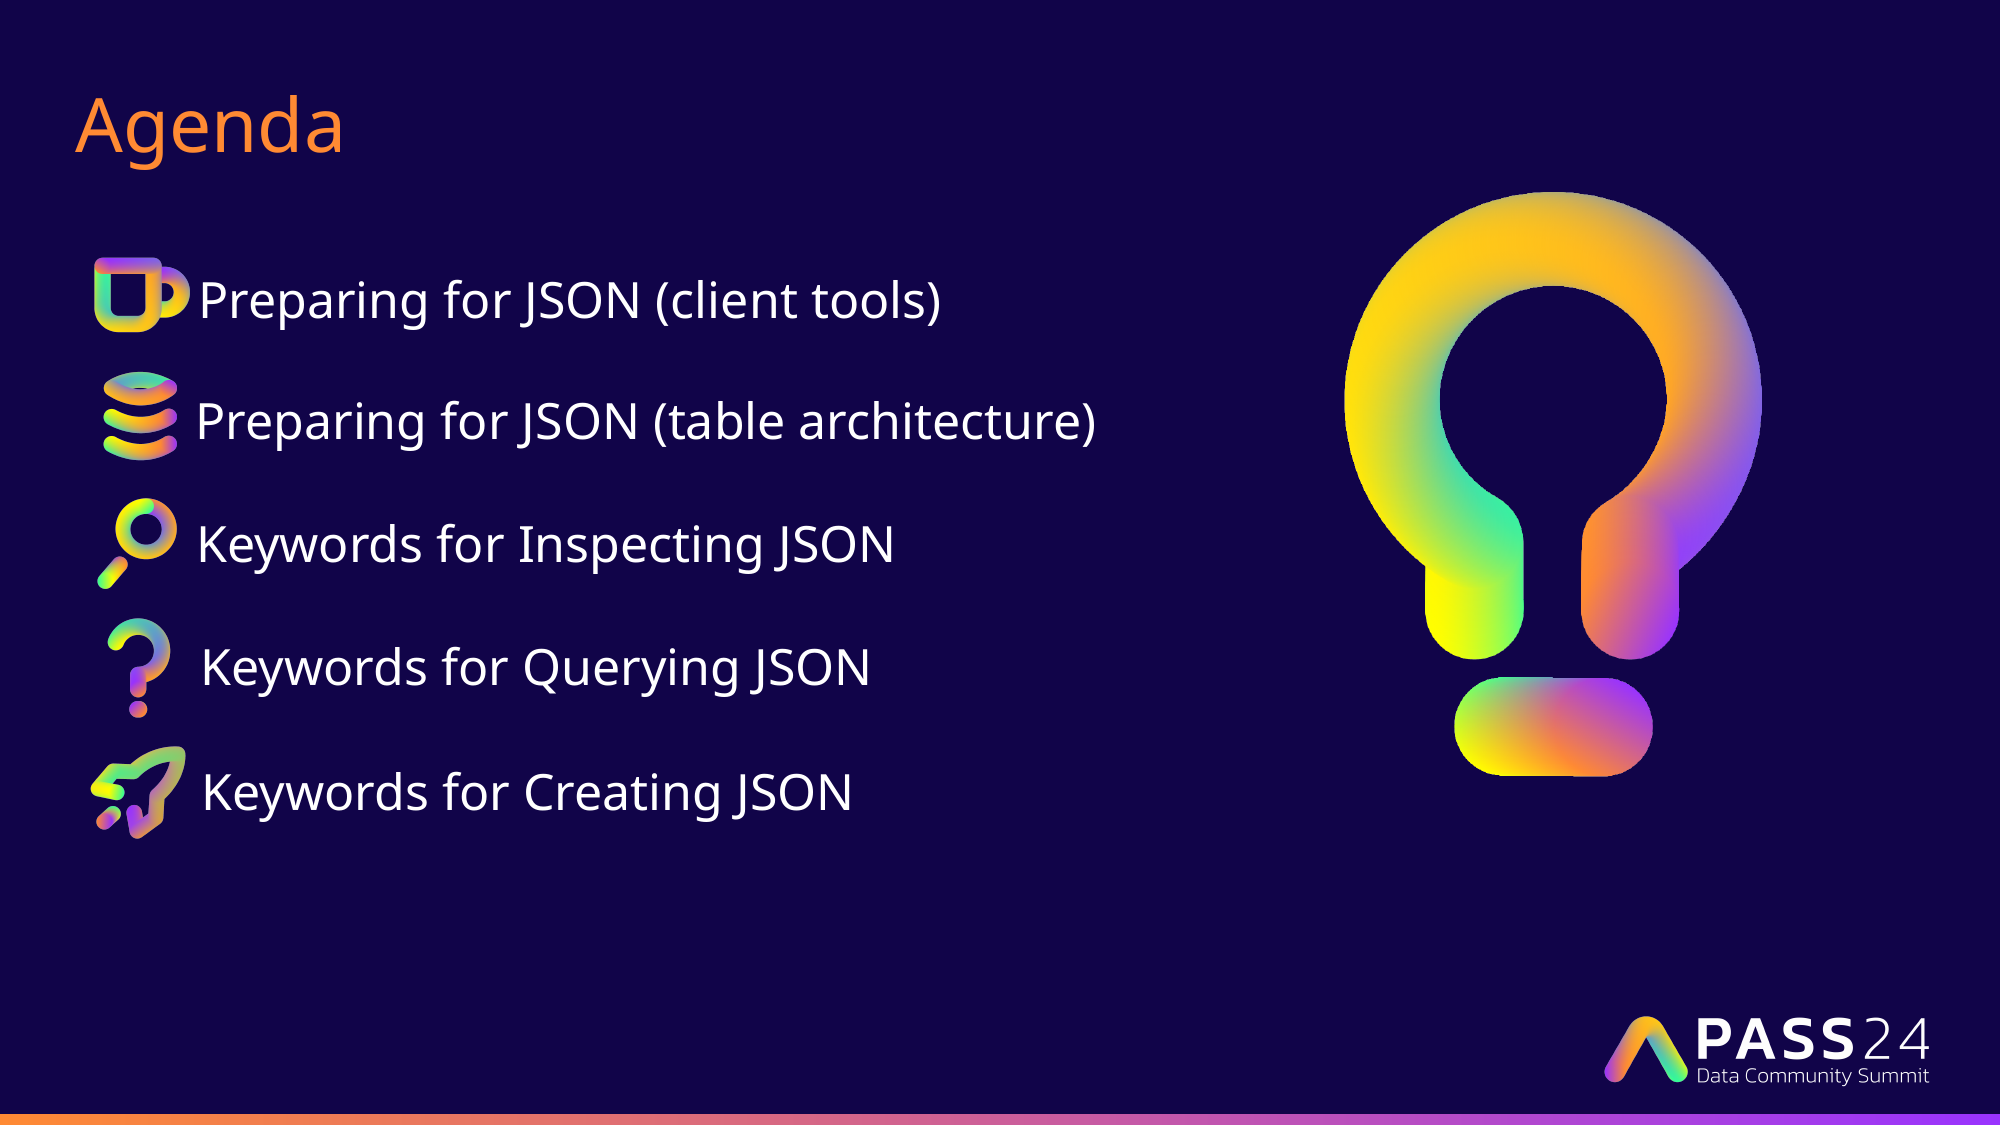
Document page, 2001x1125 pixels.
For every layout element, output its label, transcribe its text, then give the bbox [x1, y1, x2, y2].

picture [87, 240, 194, 347]
text_box Preparing for JSON (table architecture) [194, 381, 1113, 457]
picture [87, 362, 194, 470]
picture [1231, 157, 1879, 806]
picture [87, 739, 190, 842]
text_box Preparing for JSON (client tools) [194, 261, 957, 336]
text_box Keywords for Querying JSON [194, 627, 888, 703]
picture [1603, 1015, 1931, 1088]
picture [84, 492, 188, 595]
text_box Keywords for Creating JSON [190, 753, 870, 828]
text_box Agenda [60, 80, 1606, 199]
picture [87, 614, 194, 722]
text_box Keywords for Inspecting JSON [188, 505, 912, 581]
